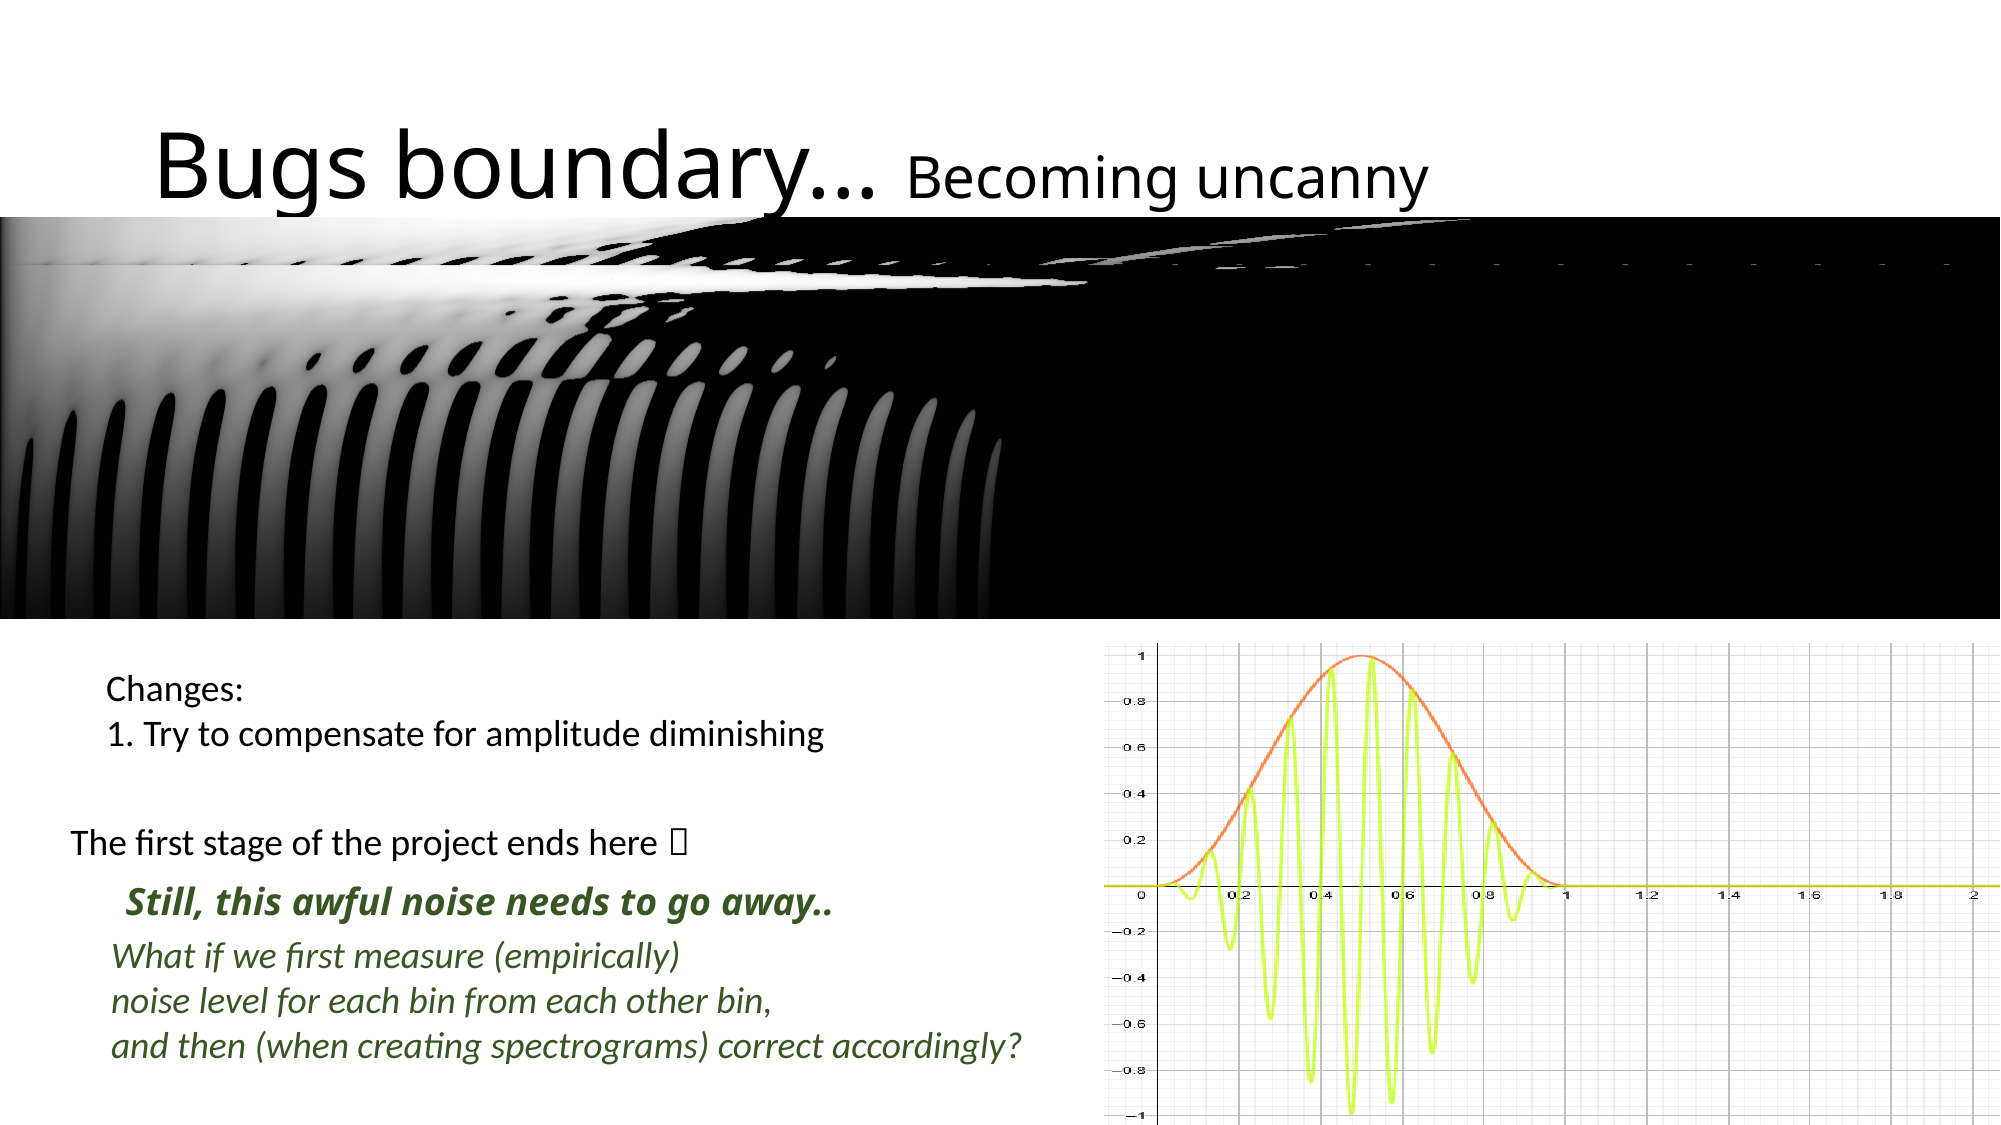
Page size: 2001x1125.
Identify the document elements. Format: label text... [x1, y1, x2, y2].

text_box The first stage of the project ends here  [55, 810, 705, 871]
text_box What if we first measure (empirically) noise level for each bin from each other bin, and then (when creating spectrograms) correct accordingly? [96, 923, 1039, 1073]
text_box Changes: 1. Try to compensate for amplitude diminishing [91, 656, 841, 762]
picture [1104, 643, 2000, 1125]
text_box Still, this awful noise needs to go away.. [110, 870, 851, 923]
picture [0, 217, 2000, 619]
title Bugs boundary... Becoming uncanny [137, 59, 1959, 217]
